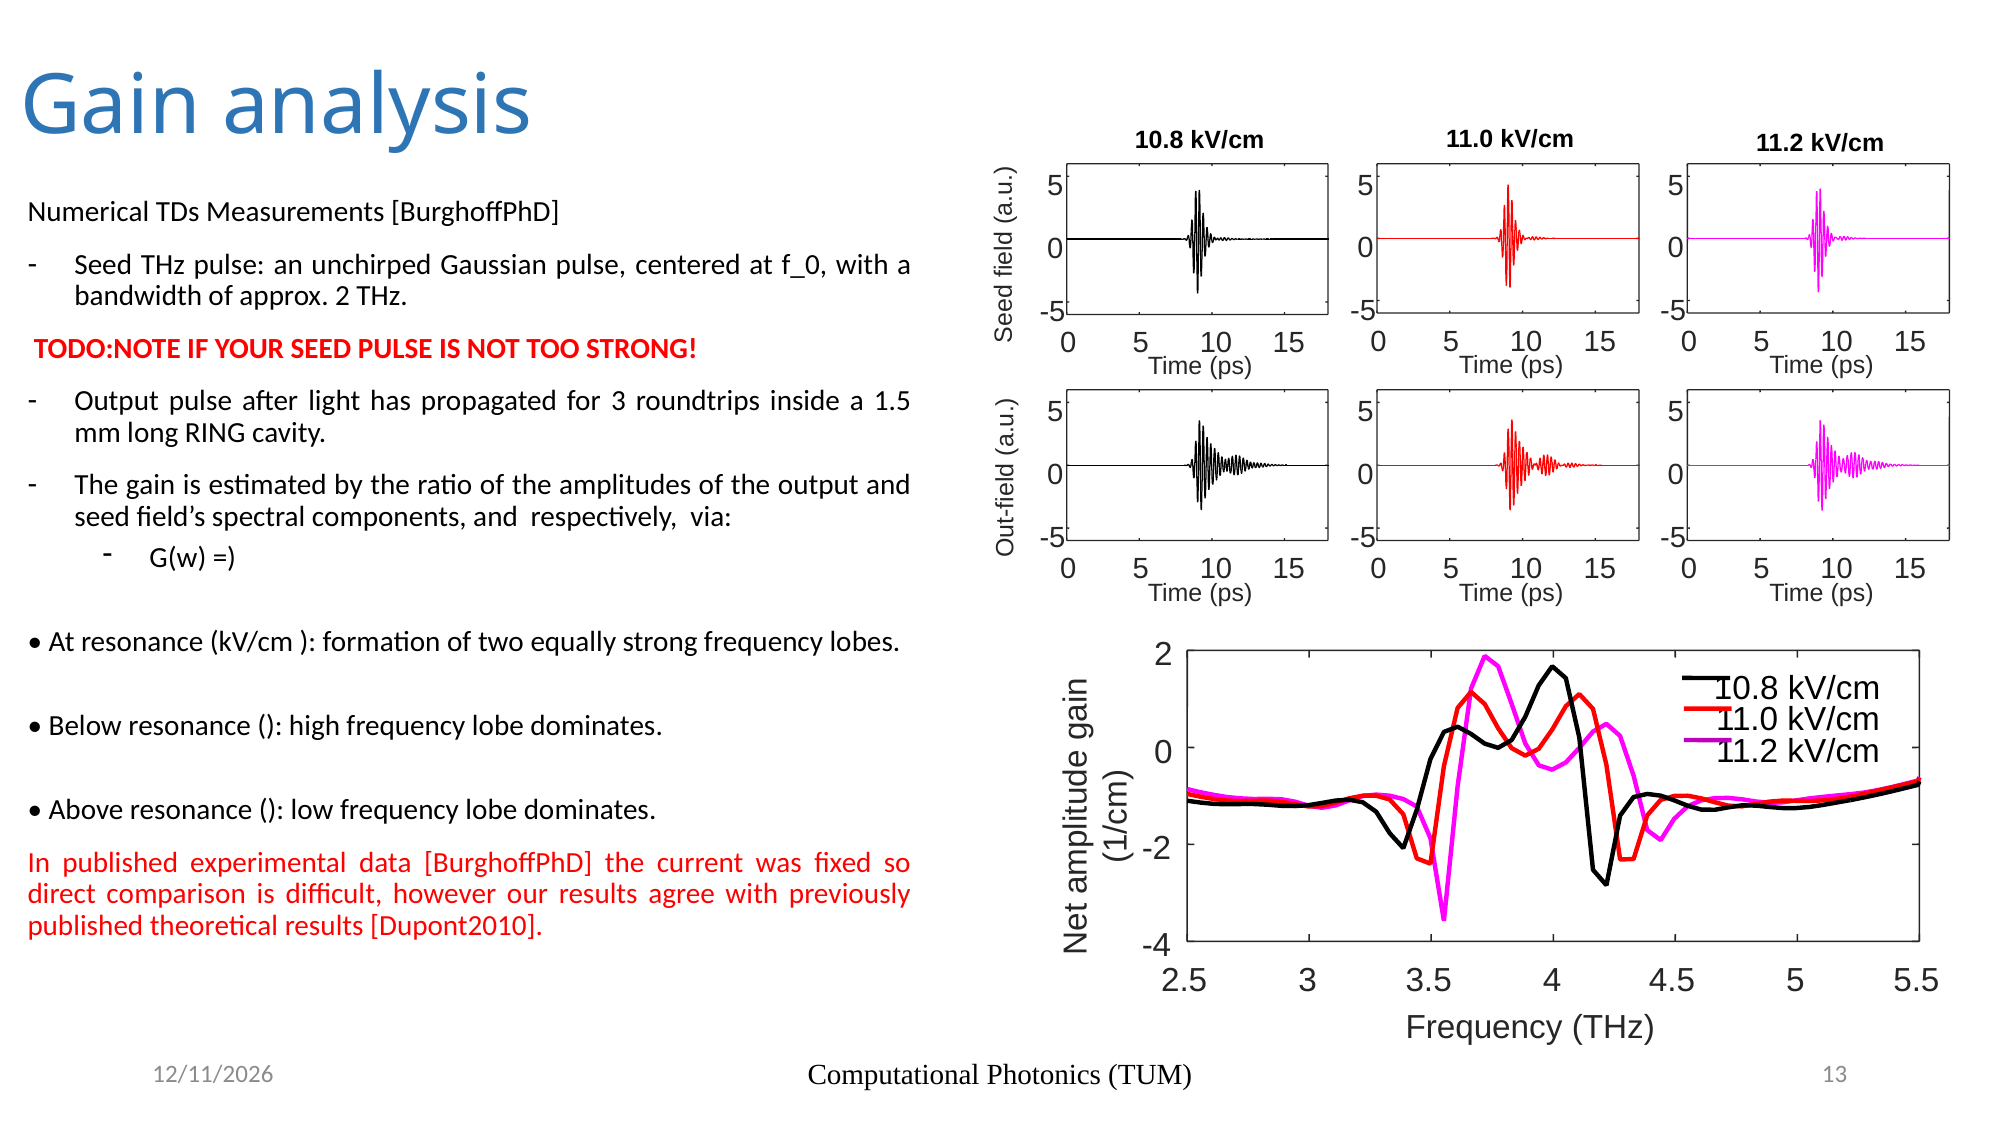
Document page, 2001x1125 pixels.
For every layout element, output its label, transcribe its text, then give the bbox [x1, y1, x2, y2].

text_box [1053, 632, 1940, 1046]
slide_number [137, 1042, 588, 1103]
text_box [953, 113, 2000, 630]
slide_number 13 [1412, 1046, 1863, 1103]
footer Computational Photonics (TUM) [662, 1042, 1338, 1103]
title Gain analysis [5, 28, 1506, 186]
